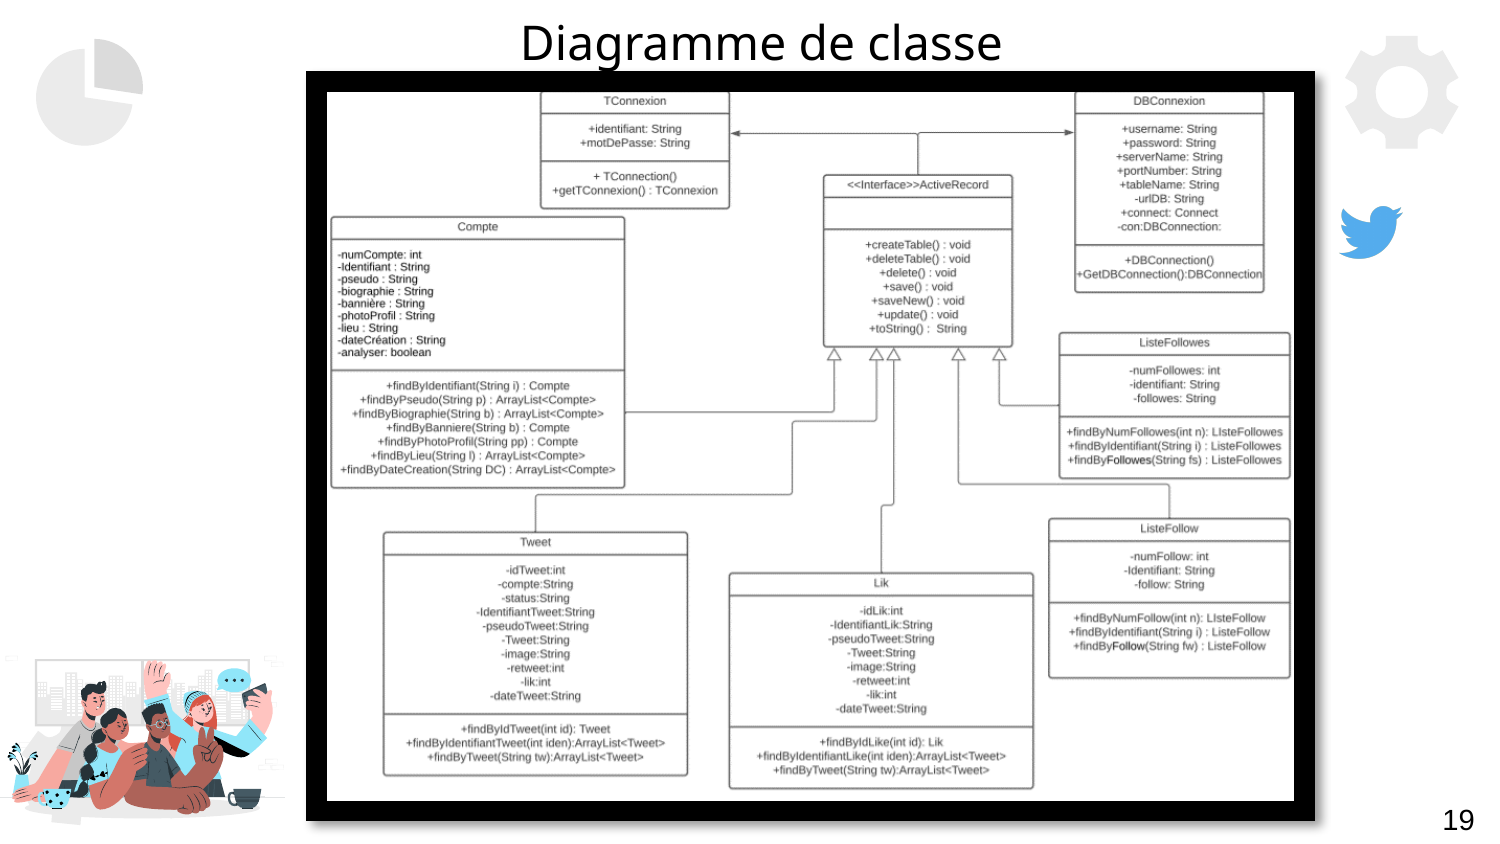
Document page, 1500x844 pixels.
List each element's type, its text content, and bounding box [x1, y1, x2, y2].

picture [1322, 185, 1418, 281]
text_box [0, 655, 286, 819]
title Diagramme de classe [128, 20, 1395, 63]
picture [326, 92, 1295, 801]
text_box 19 [1417, 793, 1500, 844]
